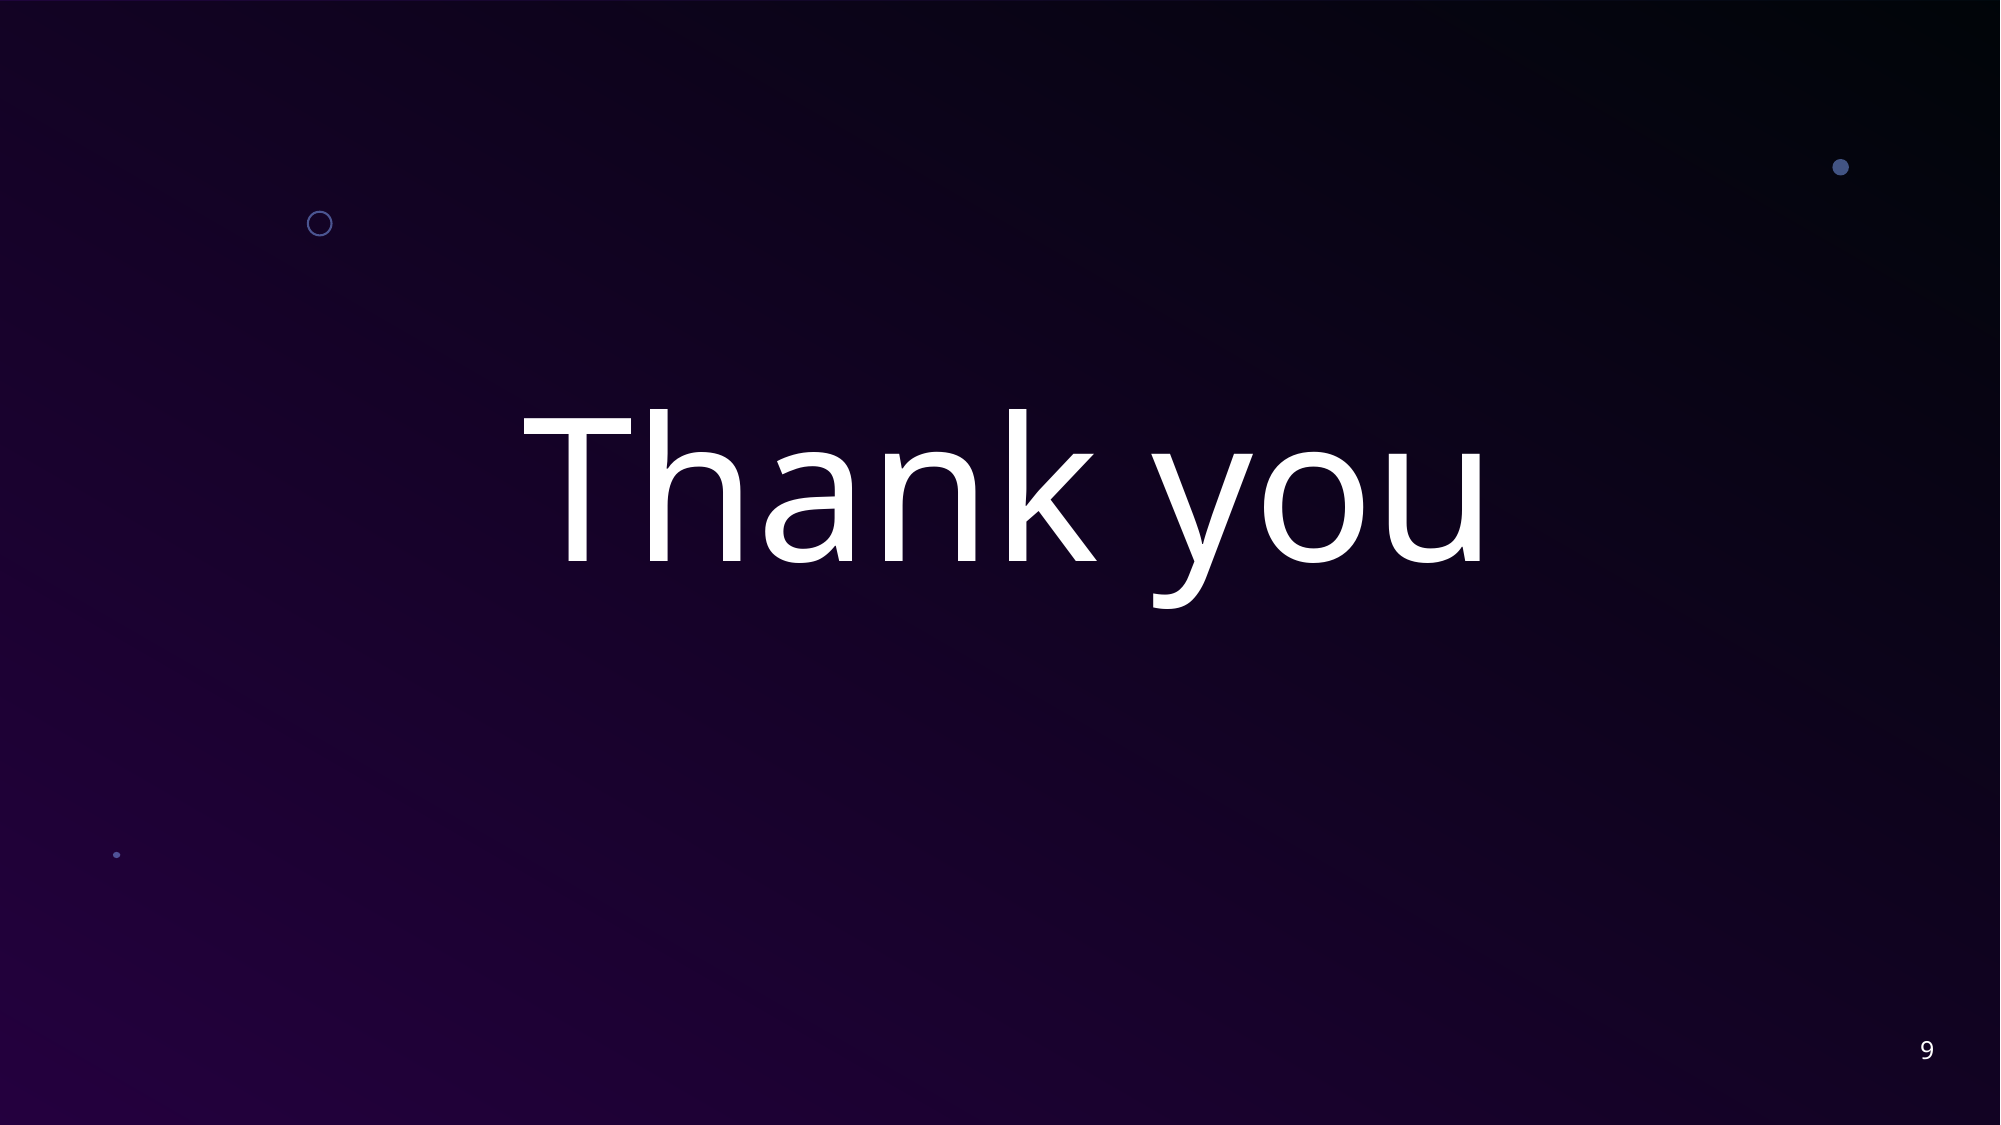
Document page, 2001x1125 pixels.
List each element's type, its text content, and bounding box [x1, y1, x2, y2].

title Thank you [227, 385, 1793, 608]
slide_number 9 [1499, 1021, 1950, 1082]
